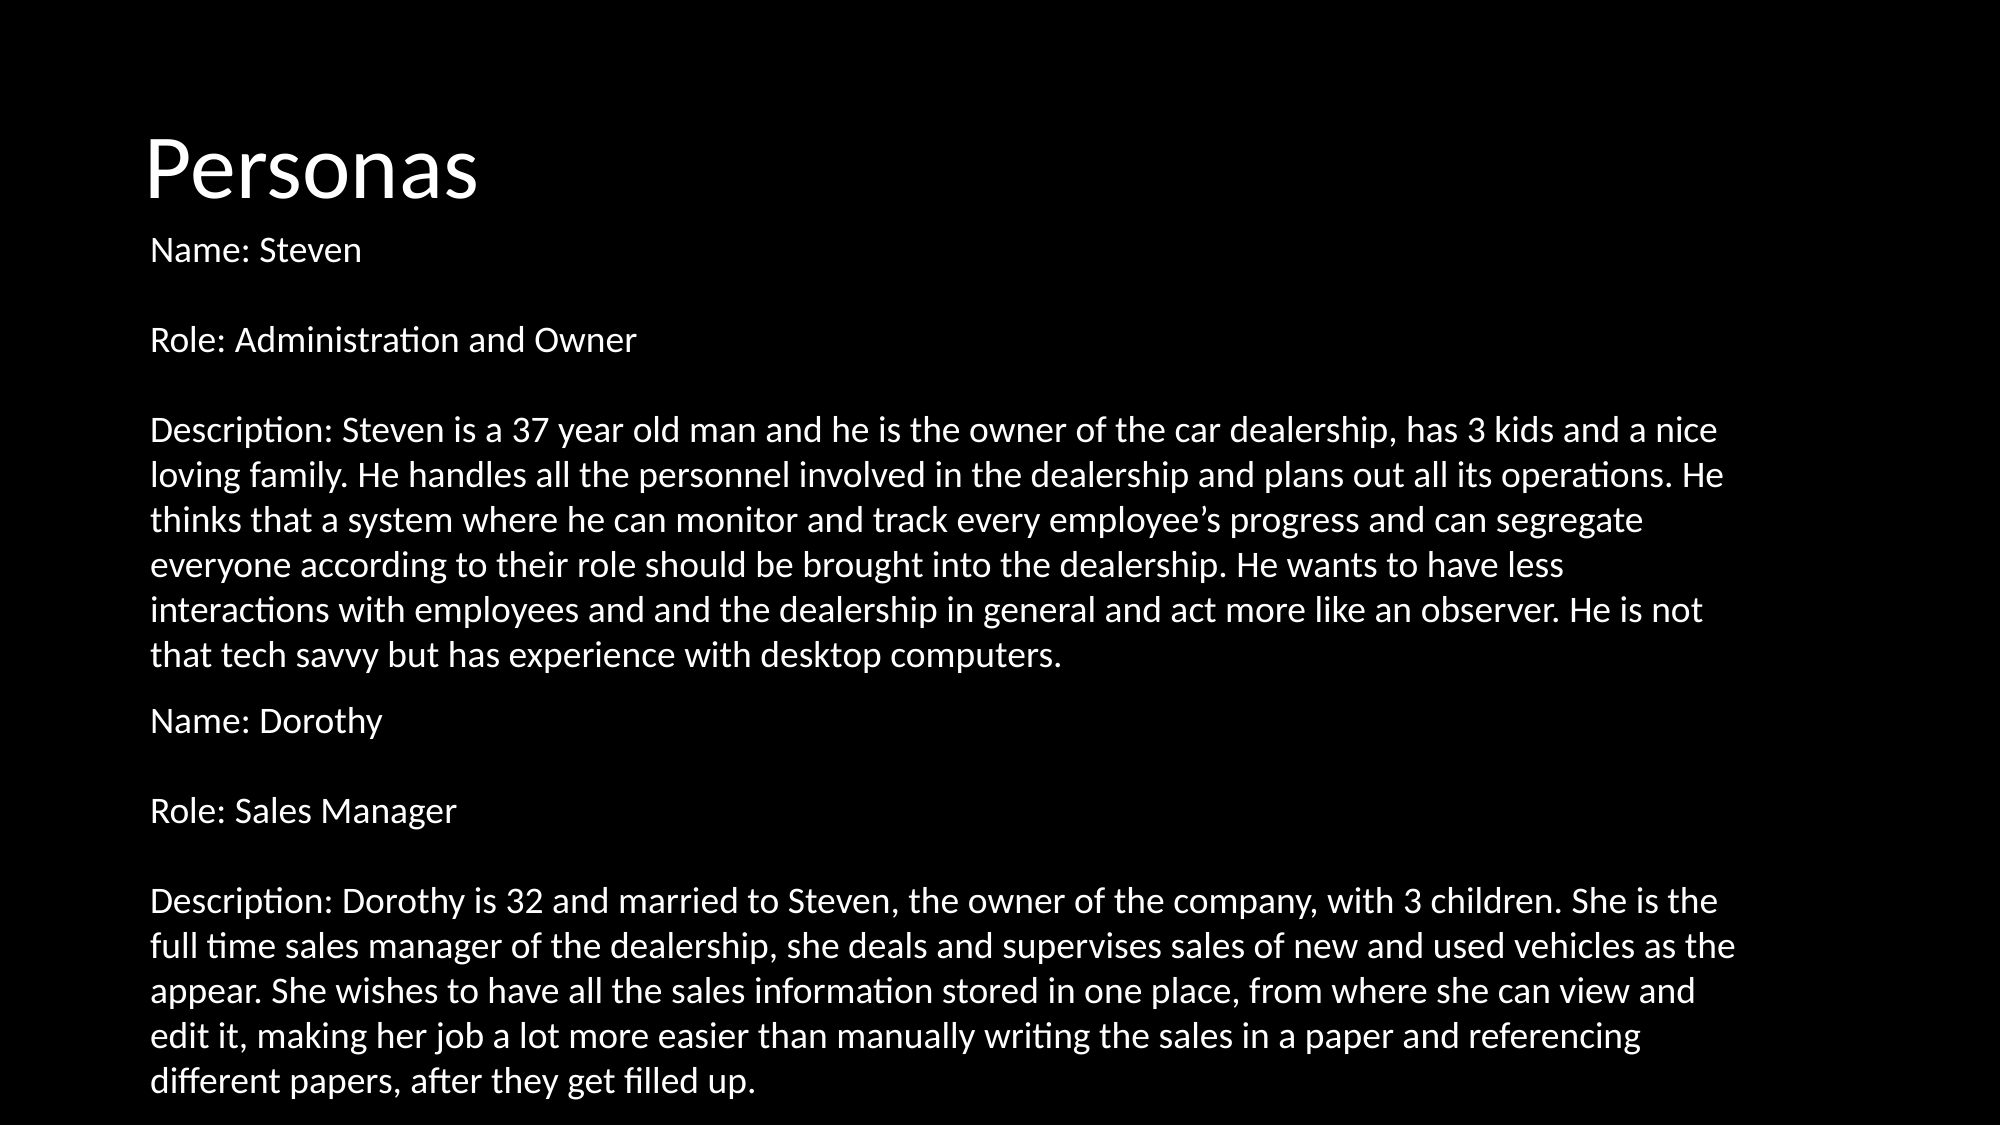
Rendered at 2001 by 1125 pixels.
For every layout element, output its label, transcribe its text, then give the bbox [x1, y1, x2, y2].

text_box Name: Dorothy Role: Sales Manager Description: Dorothy is 32 and married to Steven, the owner of the company, with 3 children. She is the full time sales manager of the dealership, she deals and supervises sales of new and used vehicles as the appear. She wishes to have all the sales information stored in one place, from where she can view and edit it, making her job a lot more easier than manually writing the sales in a paper and referencing different papers, after they get filled up. [142, 688, 1757, 1109]
title Personas [137, 59, 1863, 278]
text_box Name: Steven Role: Administration and Owner Description: Steven is a 37 year old man and he is the owner of the car dealership, has 3 kids and a nice loving family. He handles all the personnel involved in the dealership and plans out all its operations. He thinks that a system where he can monitor and track every employee’s progress and can segregate everyone according to their role should be brought into the dealership. He wants to have less interactions with employees and and the dealership in general and act more like an observer. He is not that tech savvy but has experience with desktop computers. [142, 217, 1757, 682]
